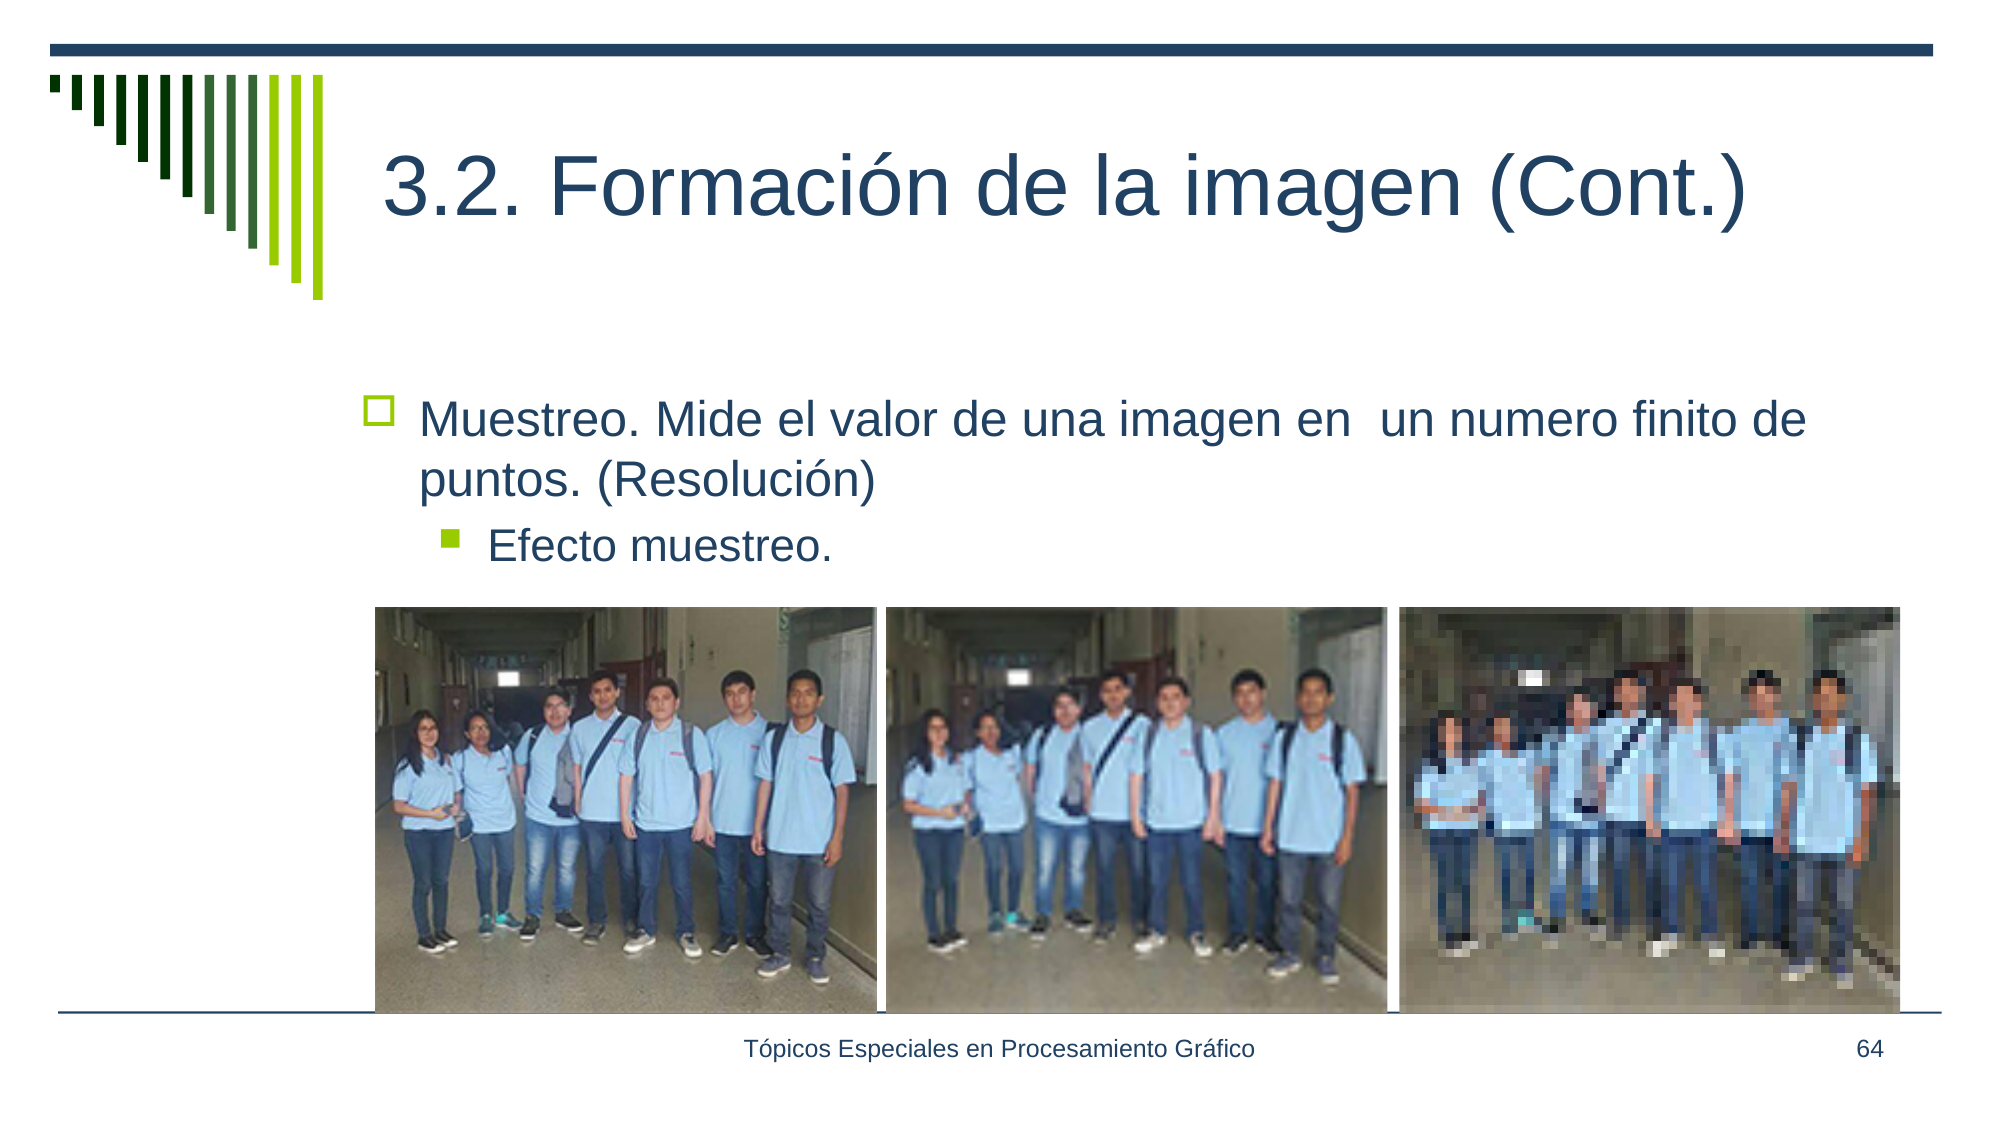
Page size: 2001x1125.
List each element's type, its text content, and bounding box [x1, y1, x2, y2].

list Muestreo. Mide el valor de una imagen en un numero finito de puntos. (Resolución) Efecto muestreo. [344, 378, 1878, 517]
picture [885, 606, 1388, 1014]
footer Tópicos Especiales en Procesamiento Gráfico [683, 1024, 1317, 1101]
picture [375, 606, 877, 1013]
picture [1399, 606, 1901, 1013]
slide_number 64 [1433, 1024, 1901, 1101]
title 3.2. Formación de la imagen (Cont.) [366, 74, 1901, 288]
